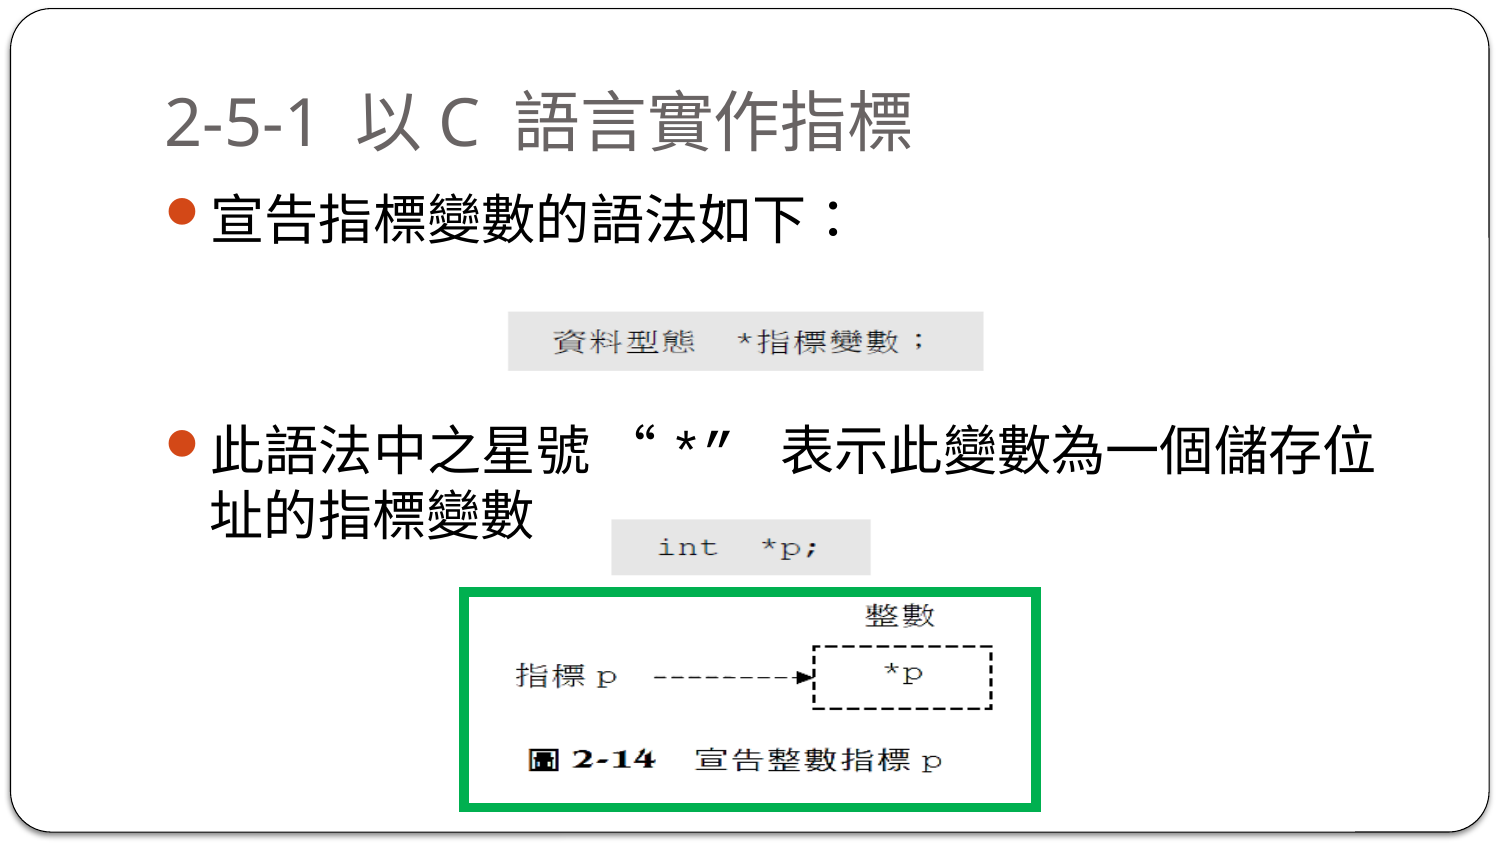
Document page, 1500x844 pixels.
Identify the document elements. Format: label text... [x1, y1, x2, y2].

list 宣告指標變數的語法如下： 此語法中之星號 “*” 表示此變數為一個儲存位址的指標變數 [150, 178, 1425, 741]
picture [607, 510, 893, 586]
title 2-5-1 以C 語言實作指標 [150, 33, 1425, 175]
picture [468, 596, 1032, 804]
picture [498, 307, 1001, 384]
